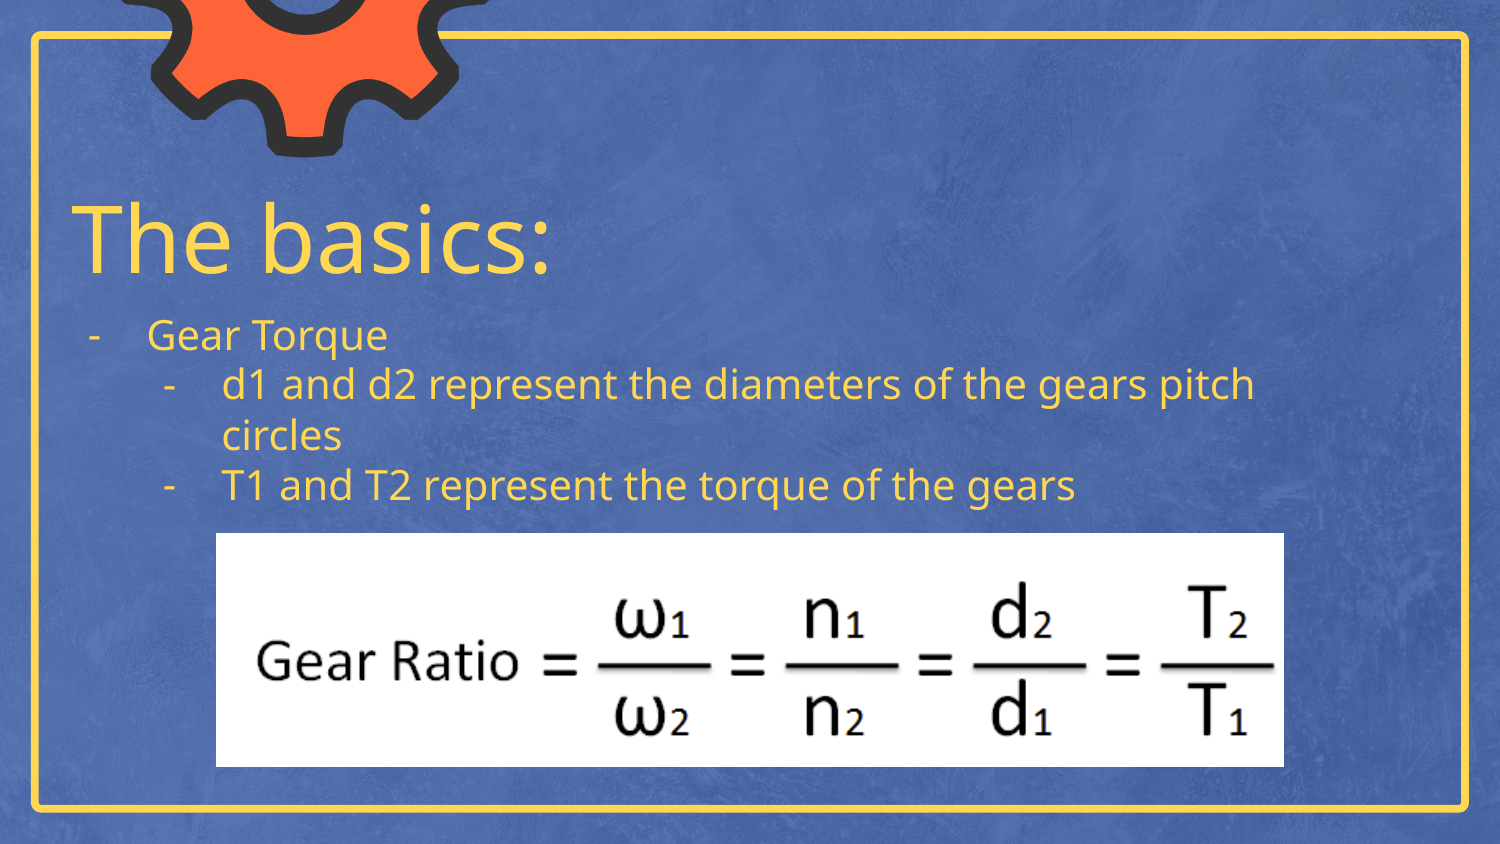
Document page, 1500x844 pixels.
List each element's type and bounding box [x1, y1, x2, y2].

picture [0, 0, 1500, 844]
text_box [34, 19, 1466, 809]
